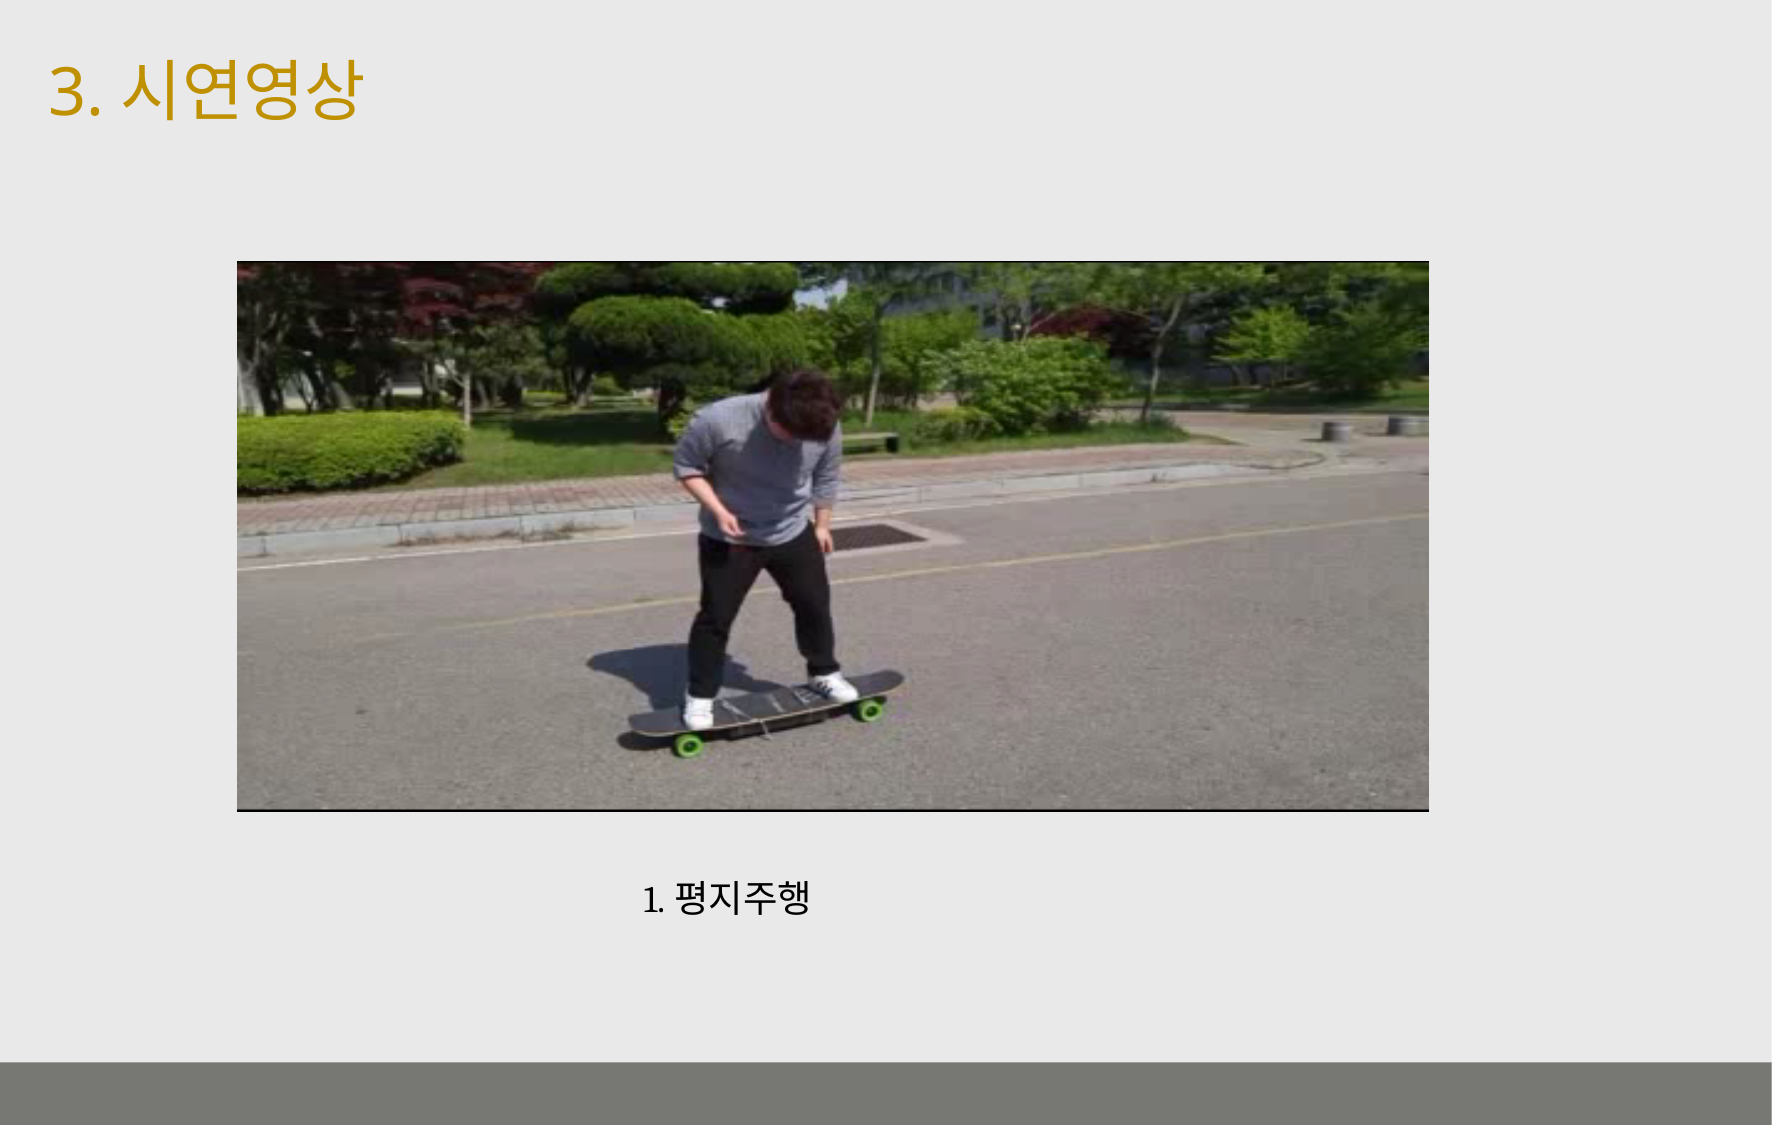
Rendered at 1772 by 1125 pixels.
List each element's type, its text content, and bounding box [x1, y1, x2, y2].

text_box 1.평지주행 [629, 867, 875, 928]
title 3.시연영상 [33, 30, 1736, 158]
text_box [236, 260, 1430, 813]
